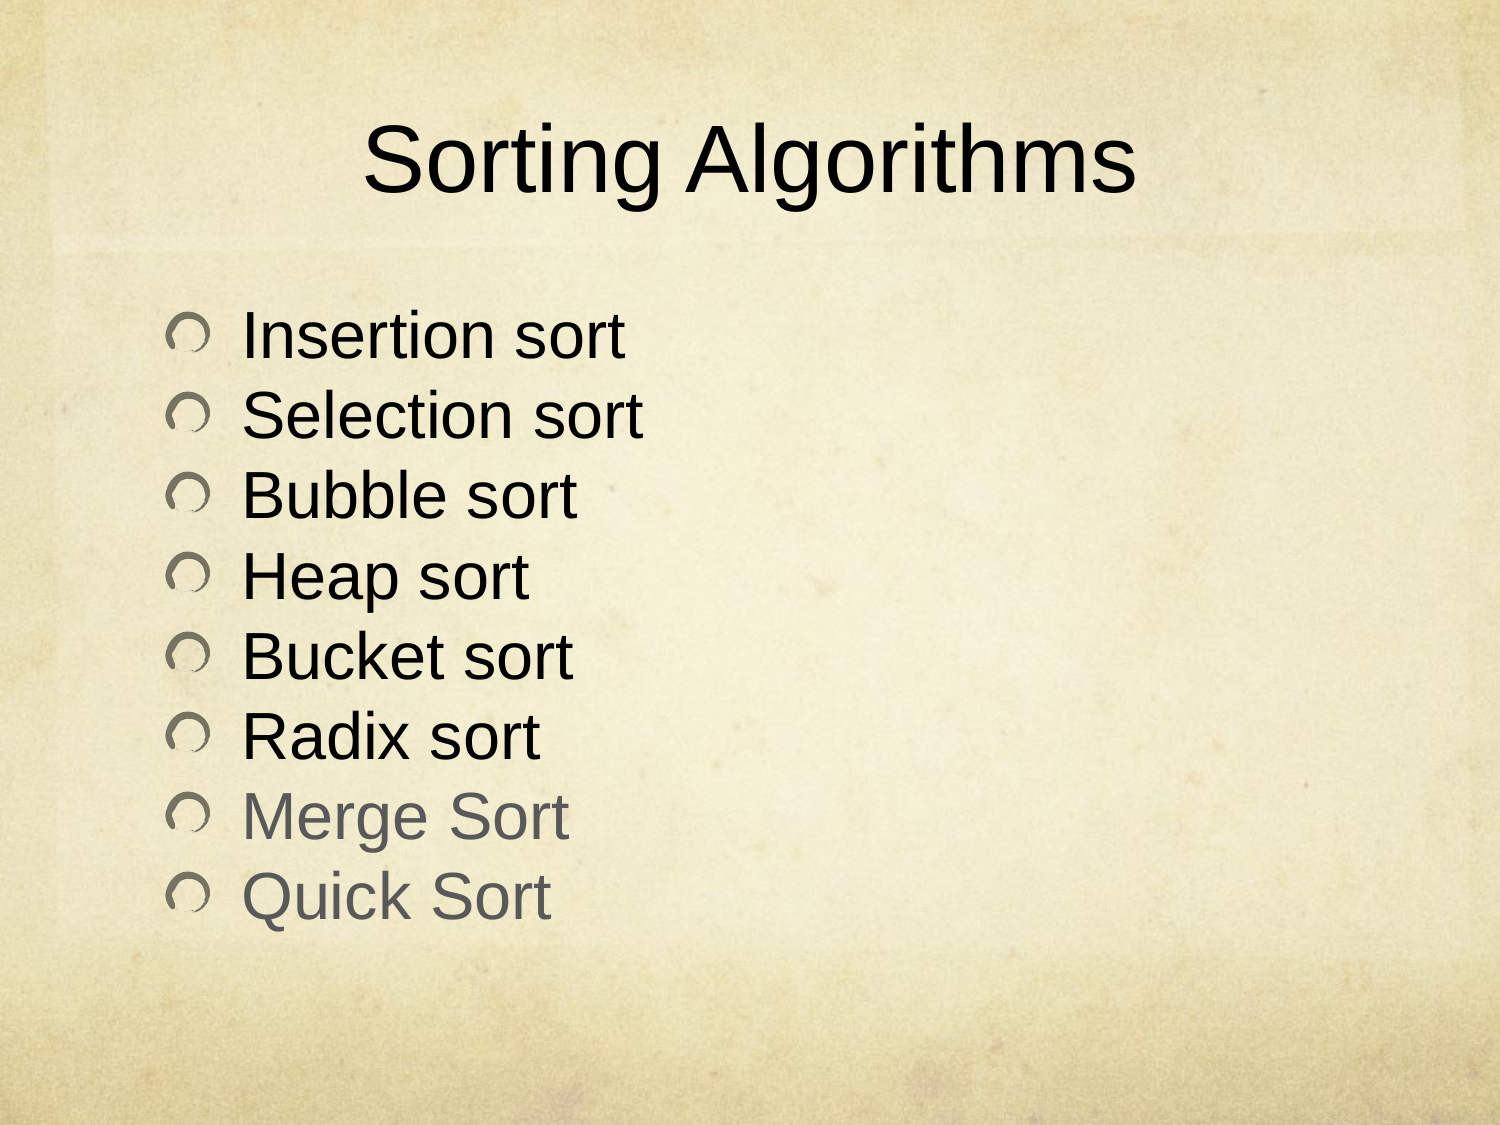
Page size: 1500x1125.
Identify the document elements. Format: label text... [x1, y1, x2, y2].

picture [0, 0, 1500, 1125]
title Sorting Algorithms [150, 82, 1350, 225]
list Insertion sort Selection sort Bubble sort Heap sort Bucket sort Radix sort Merge Sort Quick Sort [150, 284, 1350, 950]
